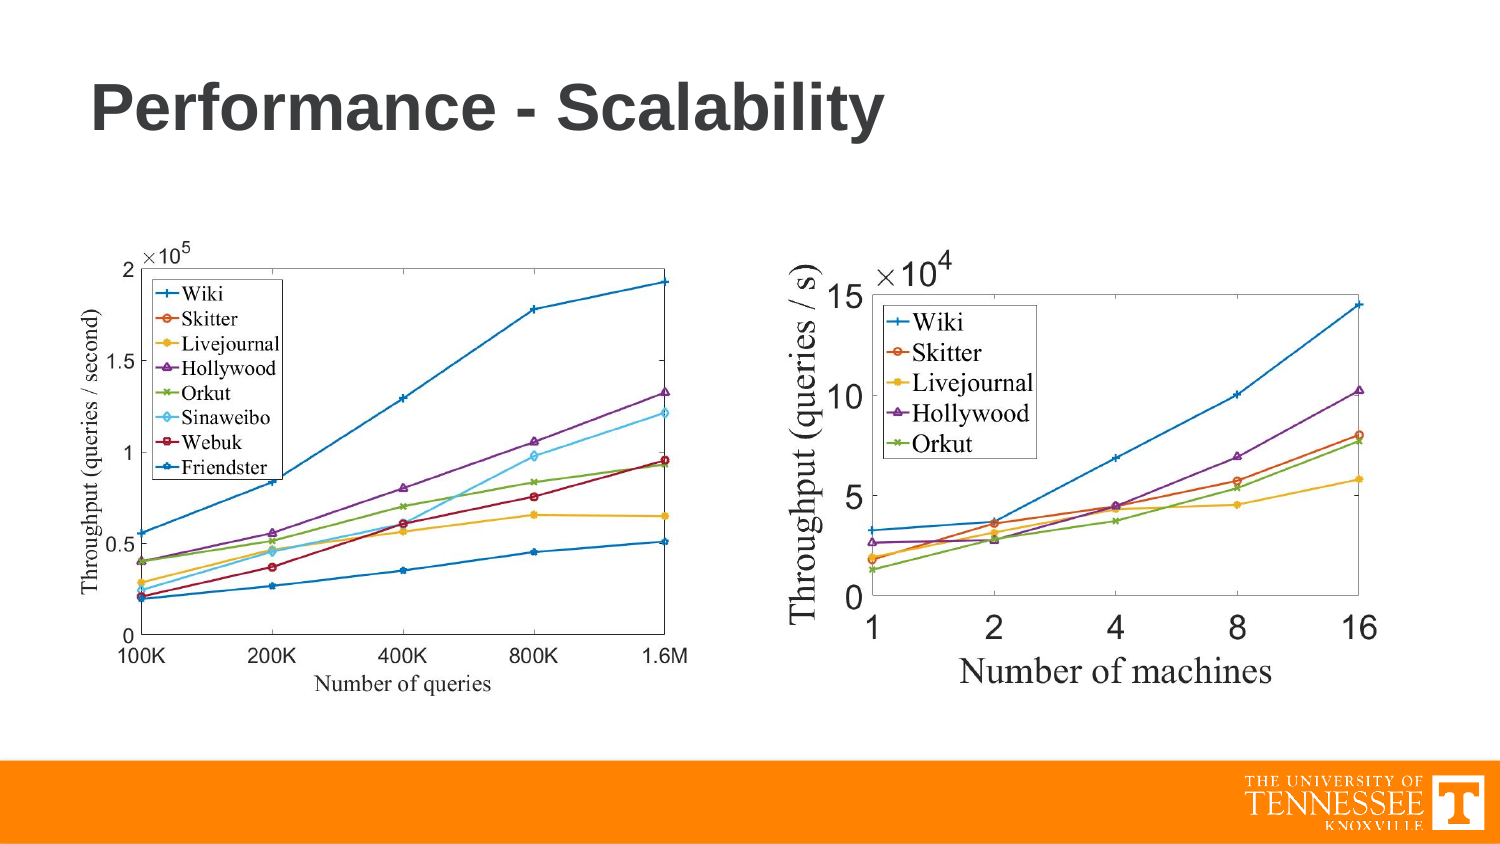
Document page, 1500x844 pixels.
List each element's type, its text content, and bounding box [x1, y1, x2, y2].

picture [780, 241, 1378, 690]
picture [74, 235, 689, 696]
title Performance - Scalability [75, 33, 1425, 175]
